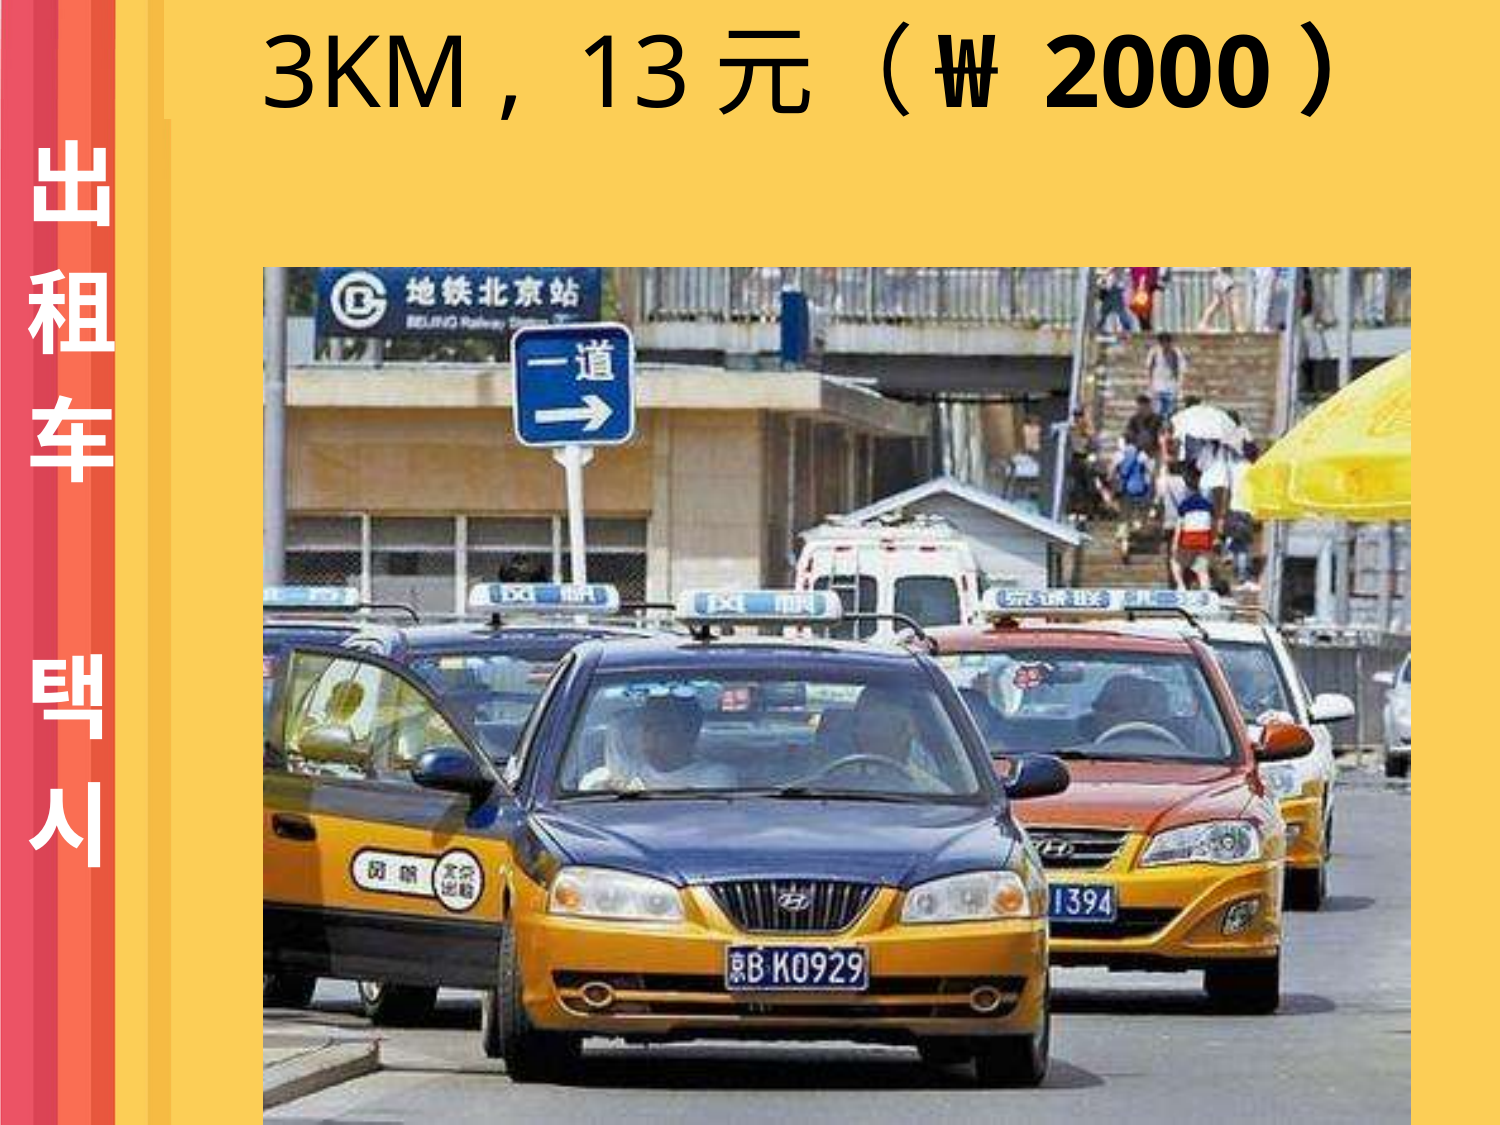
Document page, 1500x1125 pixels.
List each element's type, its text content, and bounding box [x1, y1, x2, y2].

picture [263, 267, 1411, 1125]
text_box 3KM , 13元（ ₩ 2000） [172, 0, 1494, 119]
picture [0, 0, 172, 1125]
